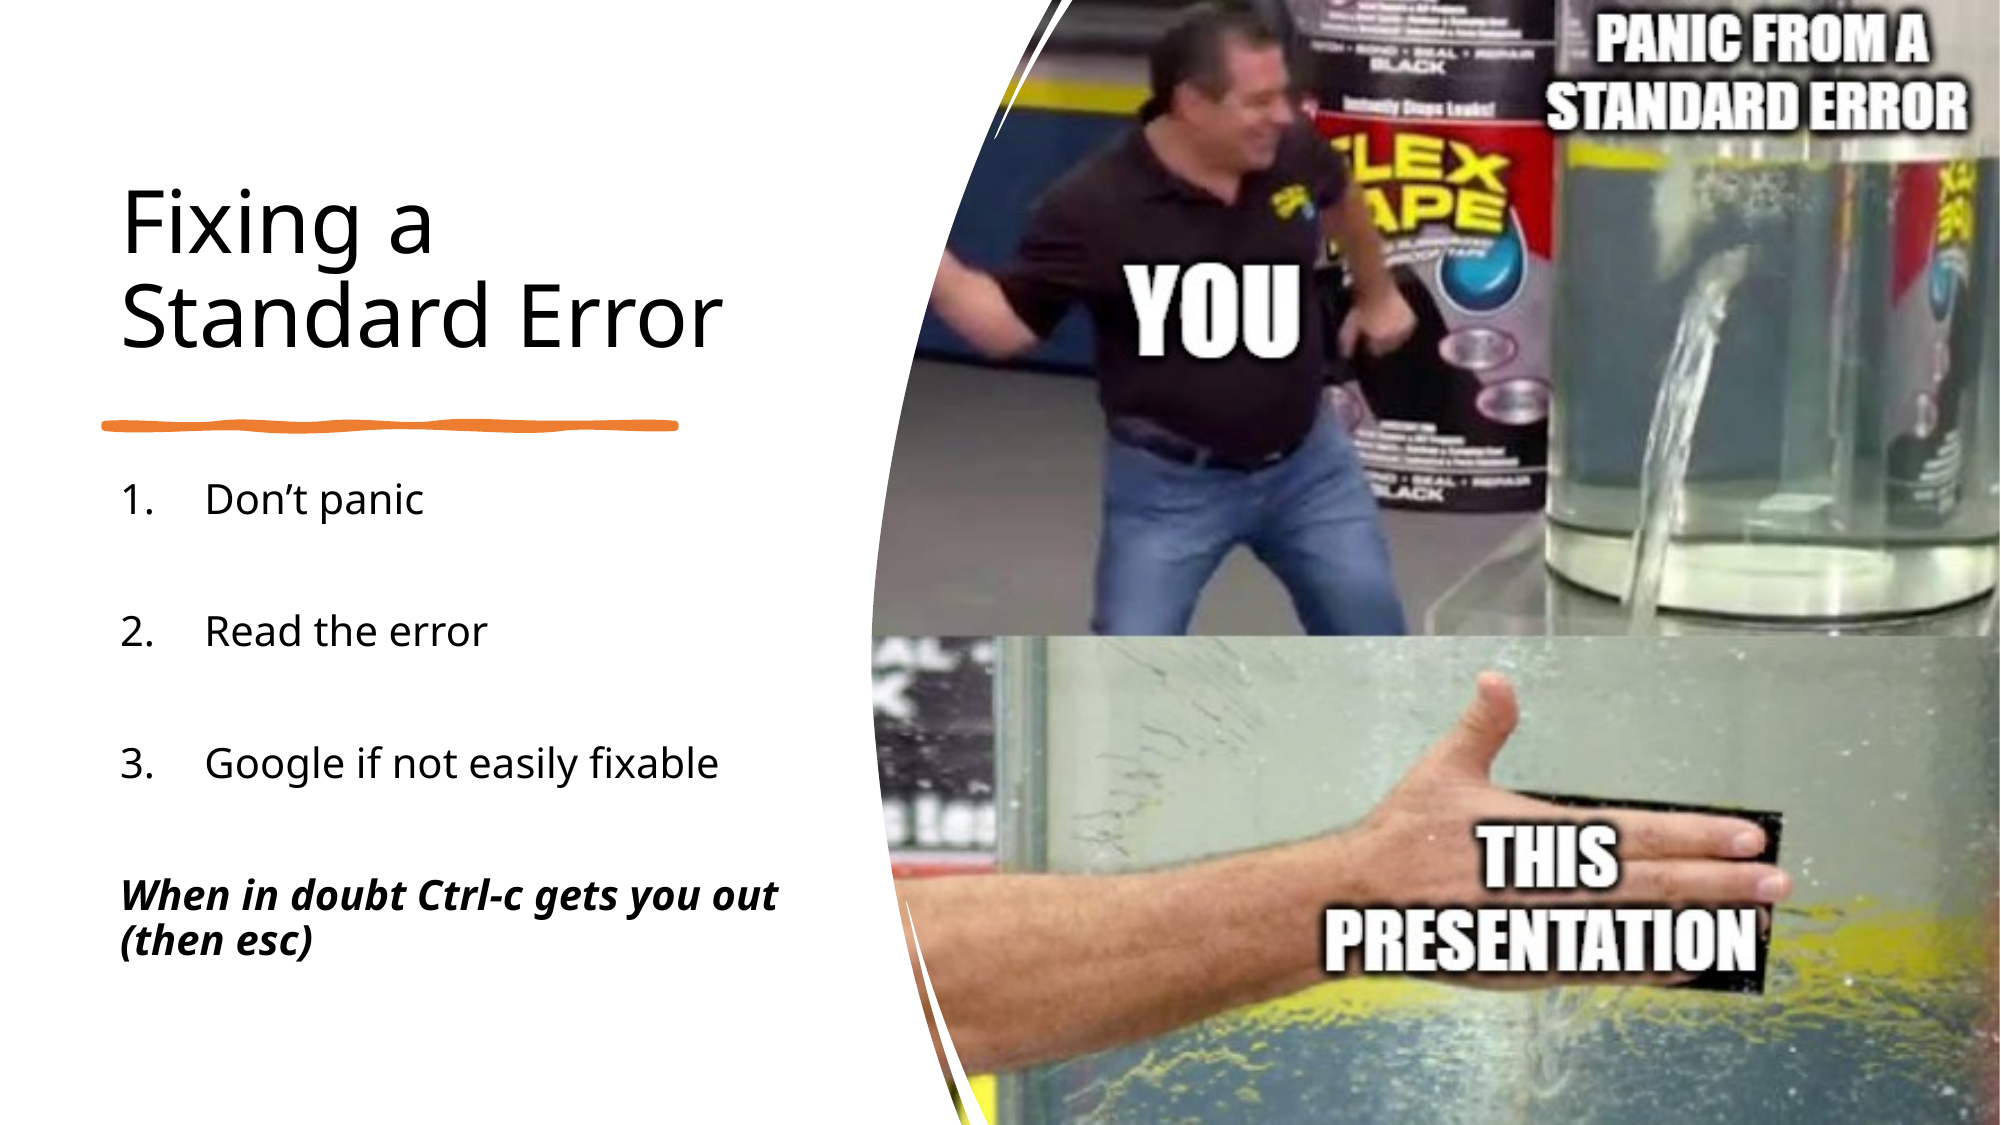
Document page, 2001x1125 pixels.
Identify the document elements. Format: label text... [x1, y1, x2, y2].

title Fixing a Standard Error [105, 53, 822, 375]
text_box [103, 421, 676, 431]
picture [871, 0, 2000, 1125]
list Don’t panic Read the error Google if not easily fixable When in doubt Ctrl-c gets you out (then esc) [105, 471, 802, 1016]
text_box [0, 0, 871, 1125]
